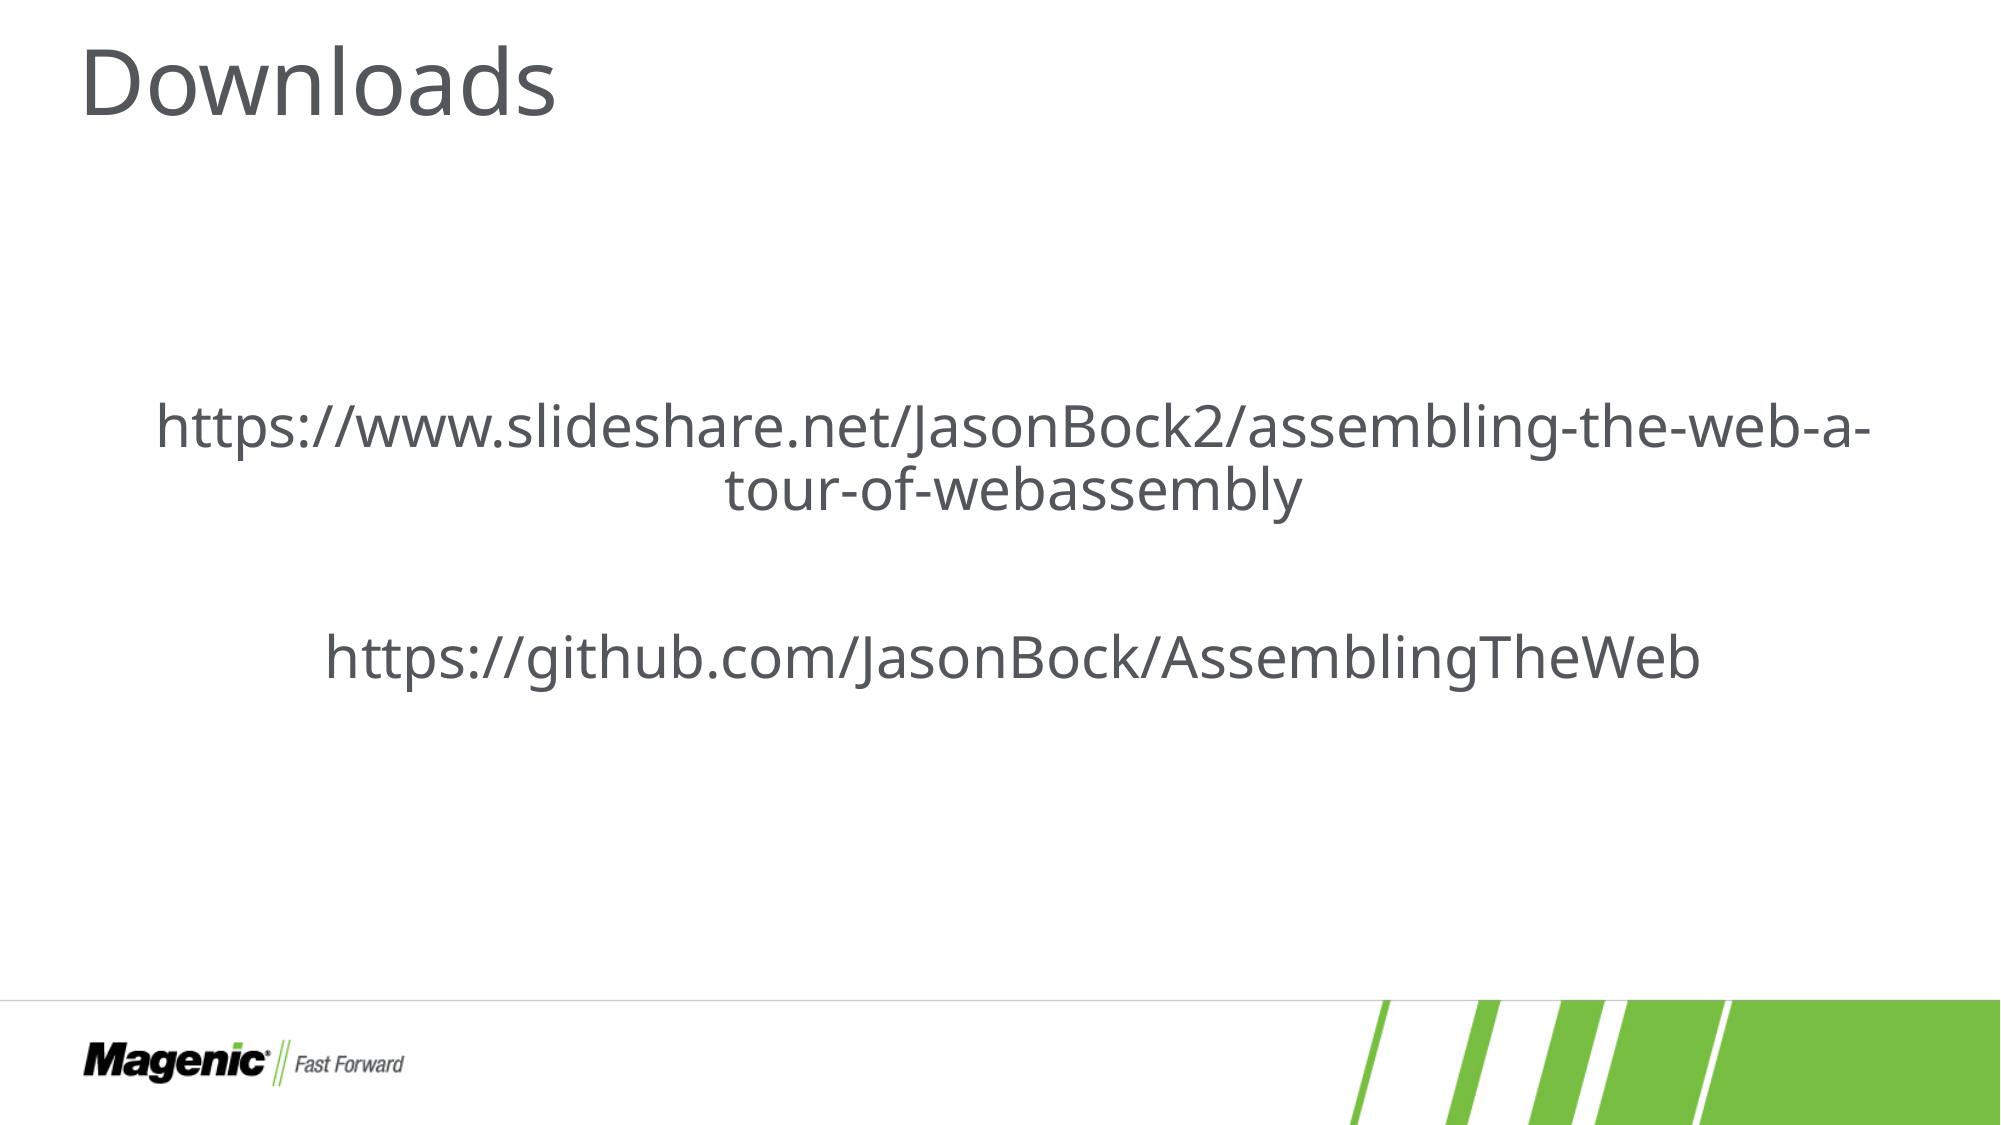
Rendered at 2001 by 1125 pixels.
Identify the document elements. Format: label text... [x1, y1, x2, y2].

list https://www.slideshare.net/JasonBock2/assembling-the-web-a-tour-of-webassembly https://github.com/JasonBock/AssemblingTheWeb [70, 149, 1946, 939]
picture [0, 0, 2001, 1125]
title Downloads [63, 41, 1938, 131]
